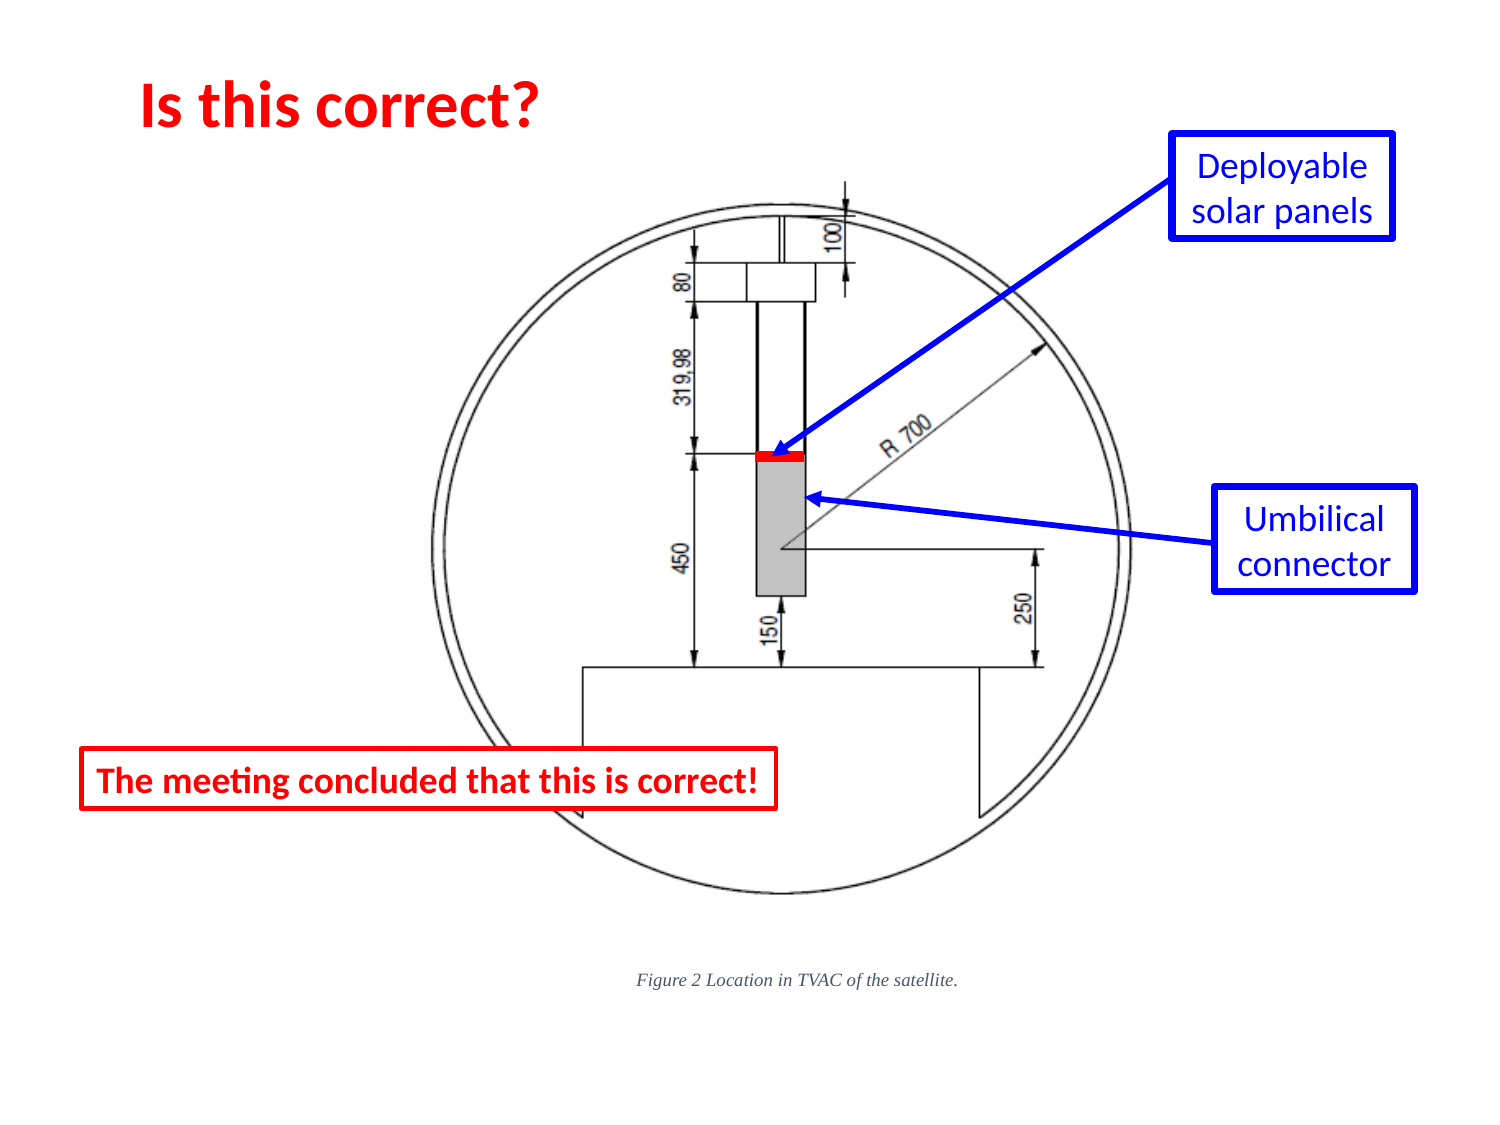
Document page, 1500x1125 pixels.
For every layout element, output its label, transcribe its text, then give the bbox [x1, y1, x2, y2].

text_box The meeting concluded that this is correct! [81, 748, 379, 809]
text_box Deployable solar panels [1215, 133, 1393, 239]
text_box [771, 177, 1173, 457]
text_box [803, 497, 1215, 544]
text_box Is this correct? [47, 53, 635, 149]
text_box Umbilical connector [1215, 486, 1415, 592]
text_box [379, 133, 1215, 1039]
